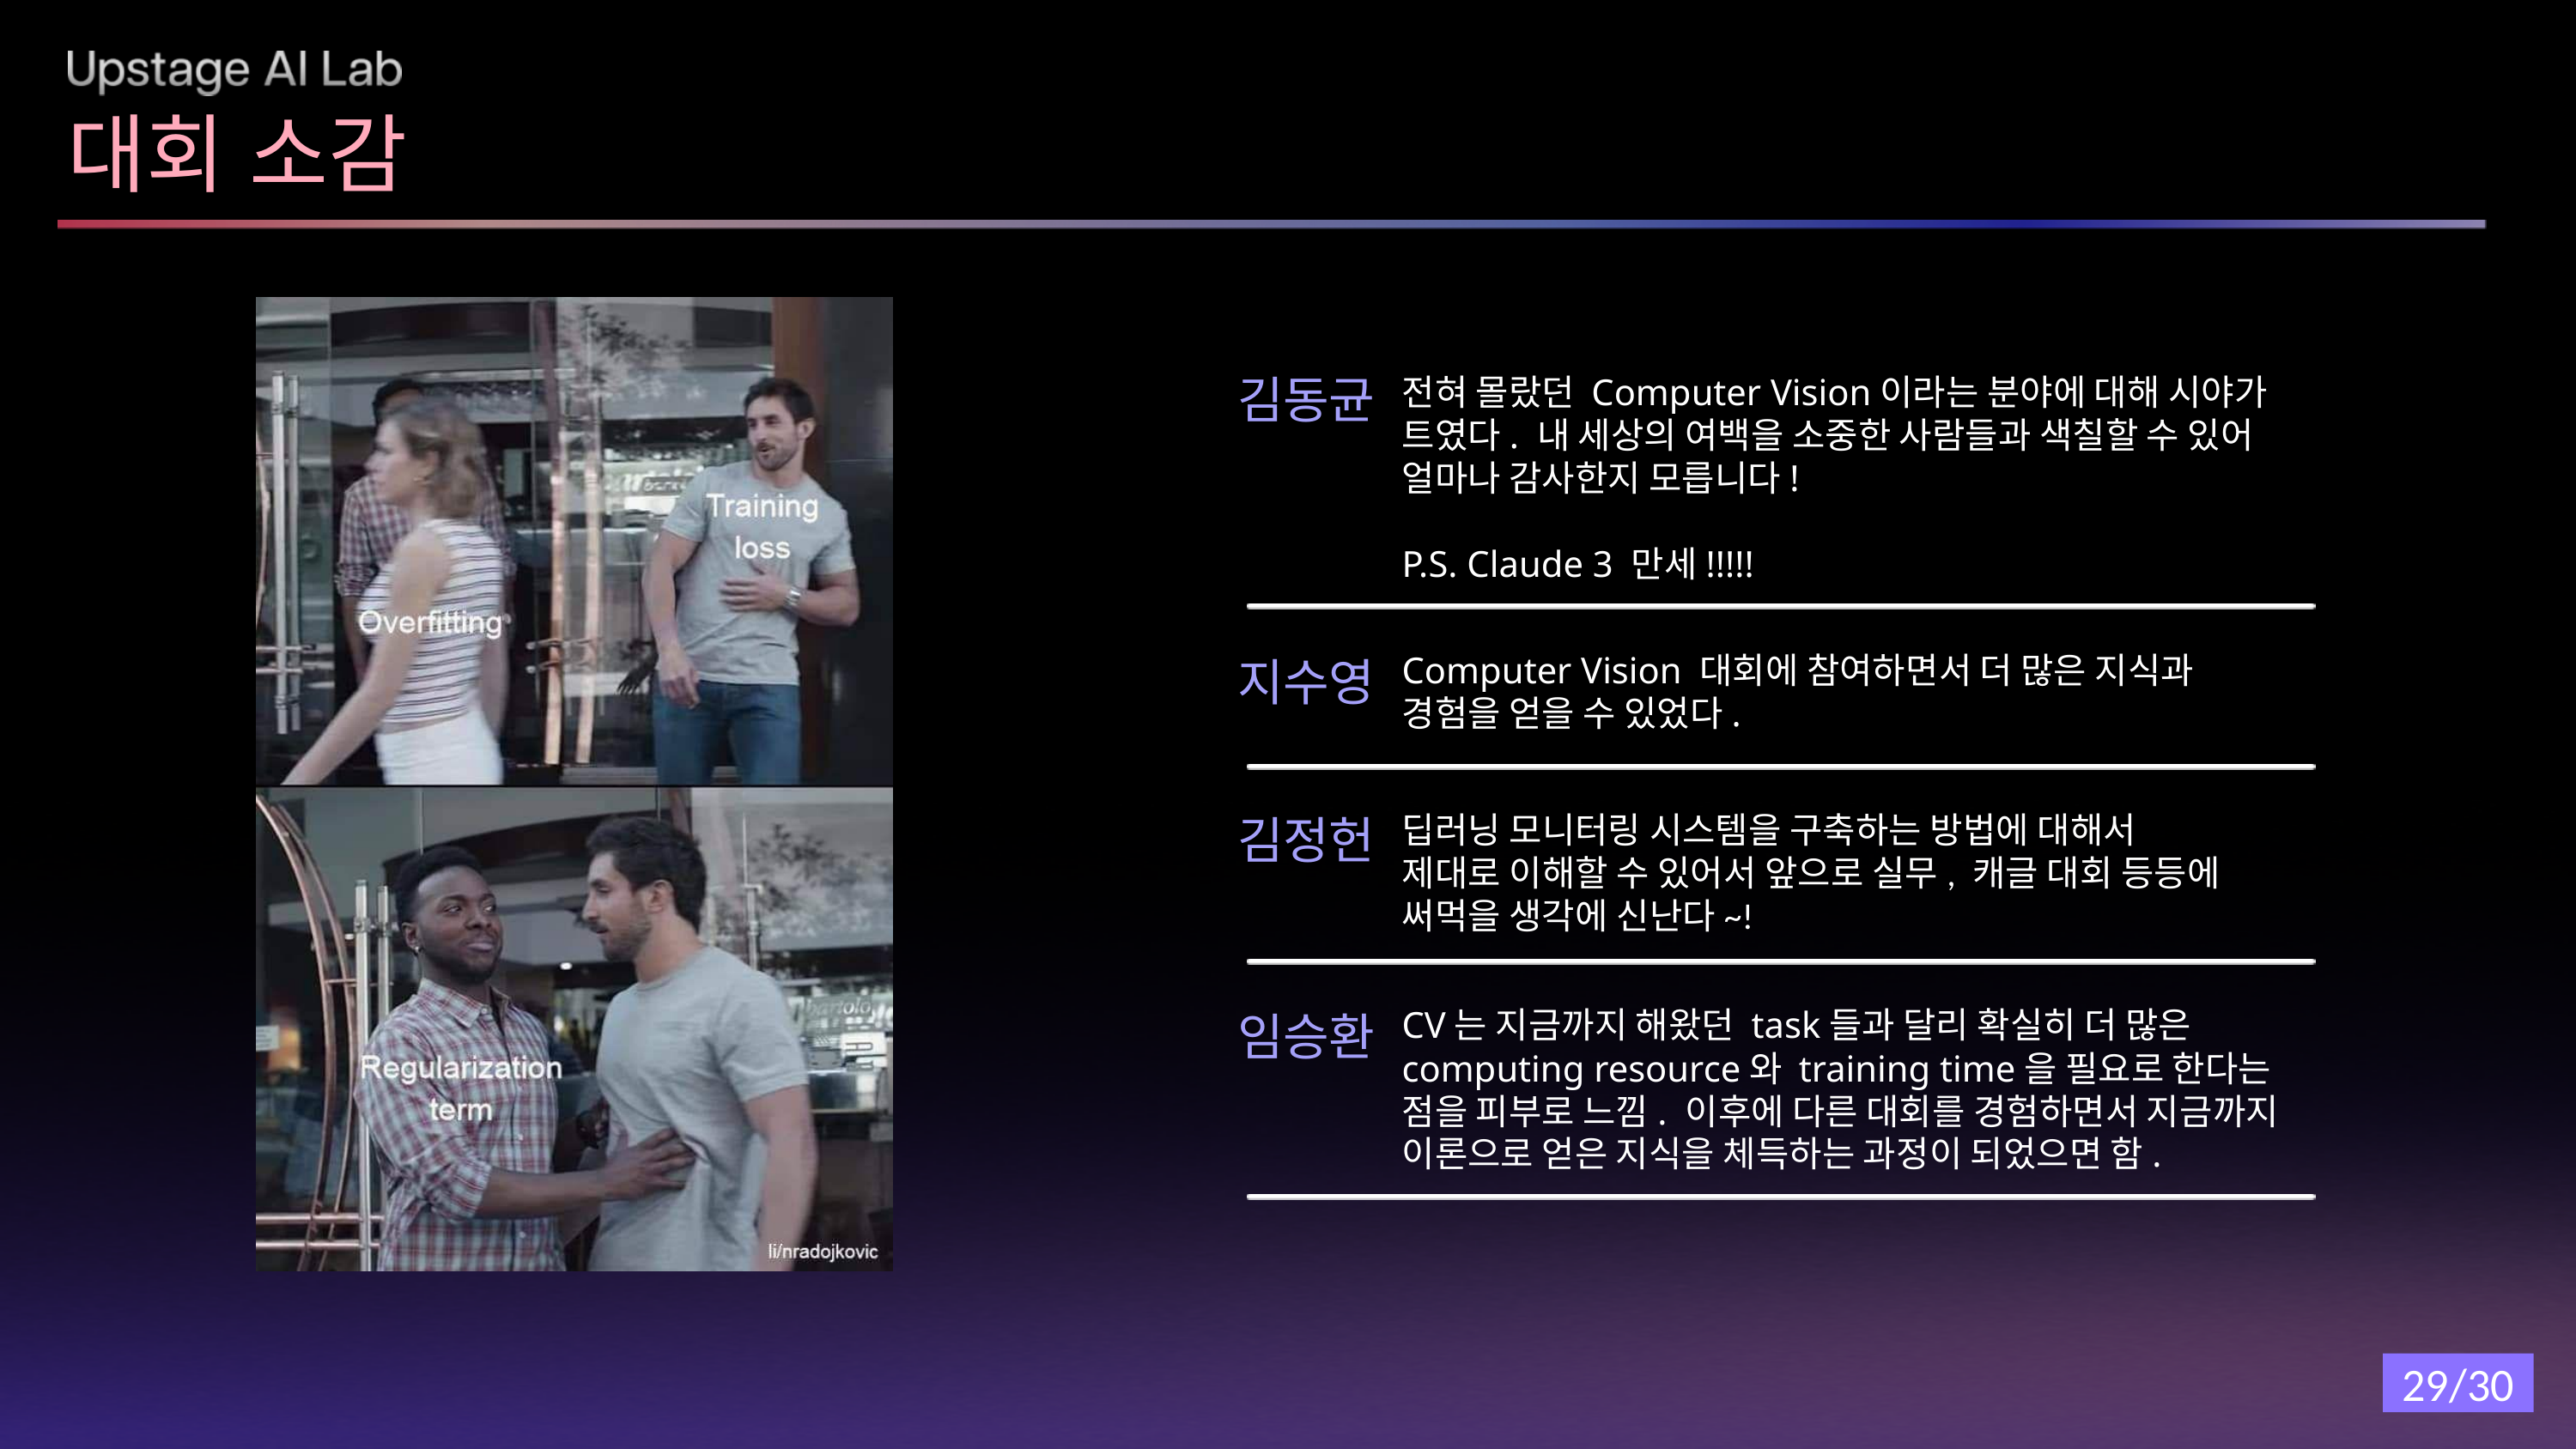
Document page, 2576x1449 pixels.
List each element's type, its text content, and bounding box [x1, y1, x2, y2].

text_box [1220, 361, 2316, 610]
picture [67, 51, 402, 96]
text_box 대회 소감 [54, 94, 1169, 210]
picture [0, 296, 2576, 1449]
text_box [1220, 996, 2316, 1200]
picture [58, 220, 2487, 230]
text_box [1220, 640, 2316, 770]
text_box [1220, 801, 2316, 965]
